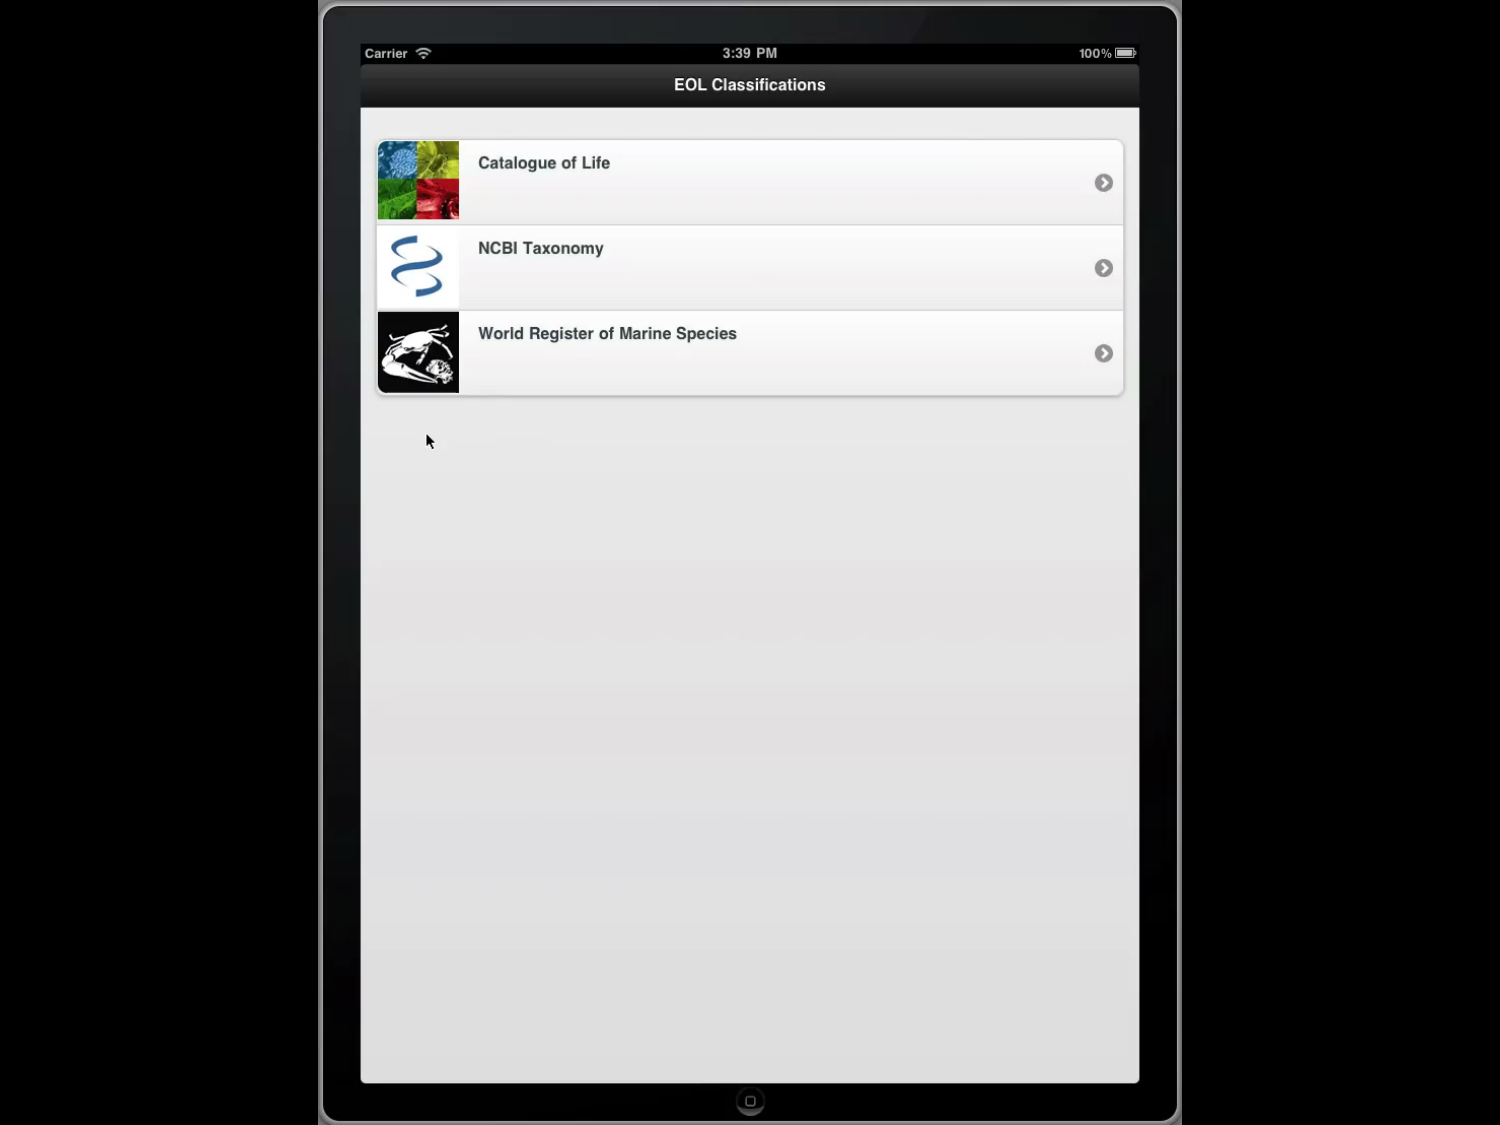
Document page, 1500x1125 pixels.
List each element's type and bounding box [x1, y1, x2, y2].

text_box [317, 0, 1183, 1125]
